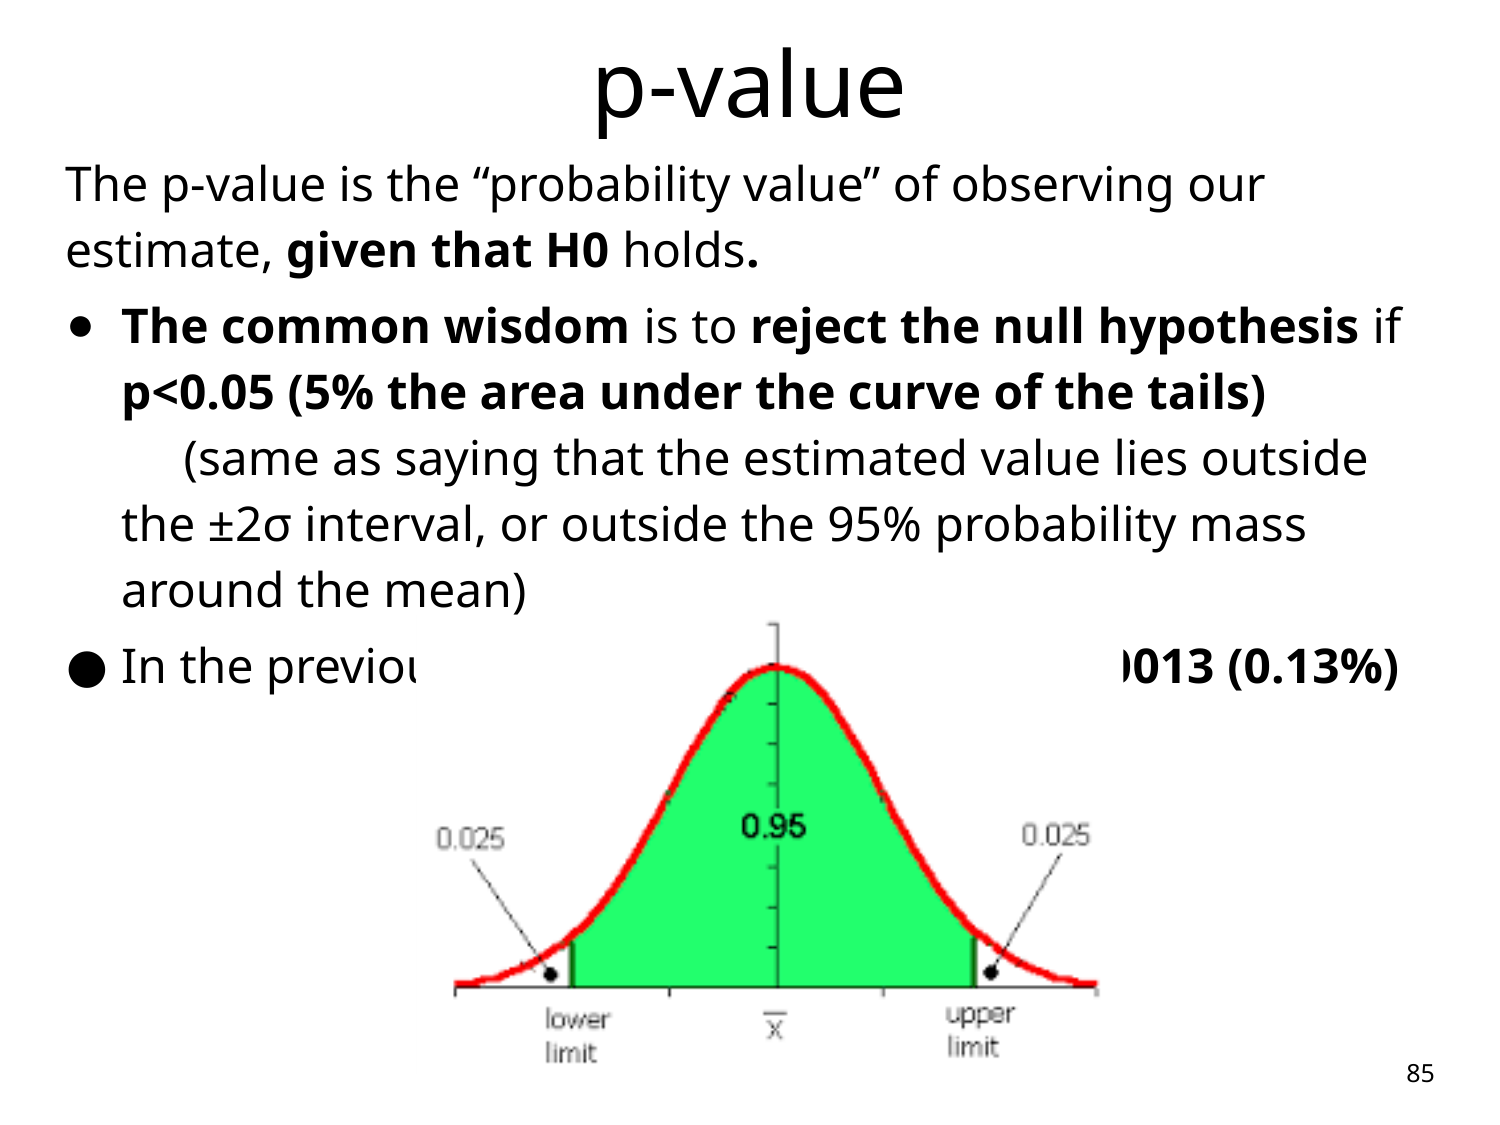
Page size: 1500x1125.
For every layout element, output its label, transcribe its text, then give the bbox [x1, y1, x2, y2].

slide_number 85 [1137, 1050, 1450, 1125]
list The p-value is the “probability value” of observing our estimate, given that H0 holds. The common wisdom is to reject the null hypothesis if p<0.05 (5% the area under the curve of the tails) (same as saying that the estimated value lies outside the ±2σ interval, or outside the 95% probability mass around the mean) In the previous example, we obtained p < 0.0013 (0.13%) [50, 137, 1450, 642]
picture [415, 615, 1124, 1074]
title p-value [112, 0, 1388, 137]
